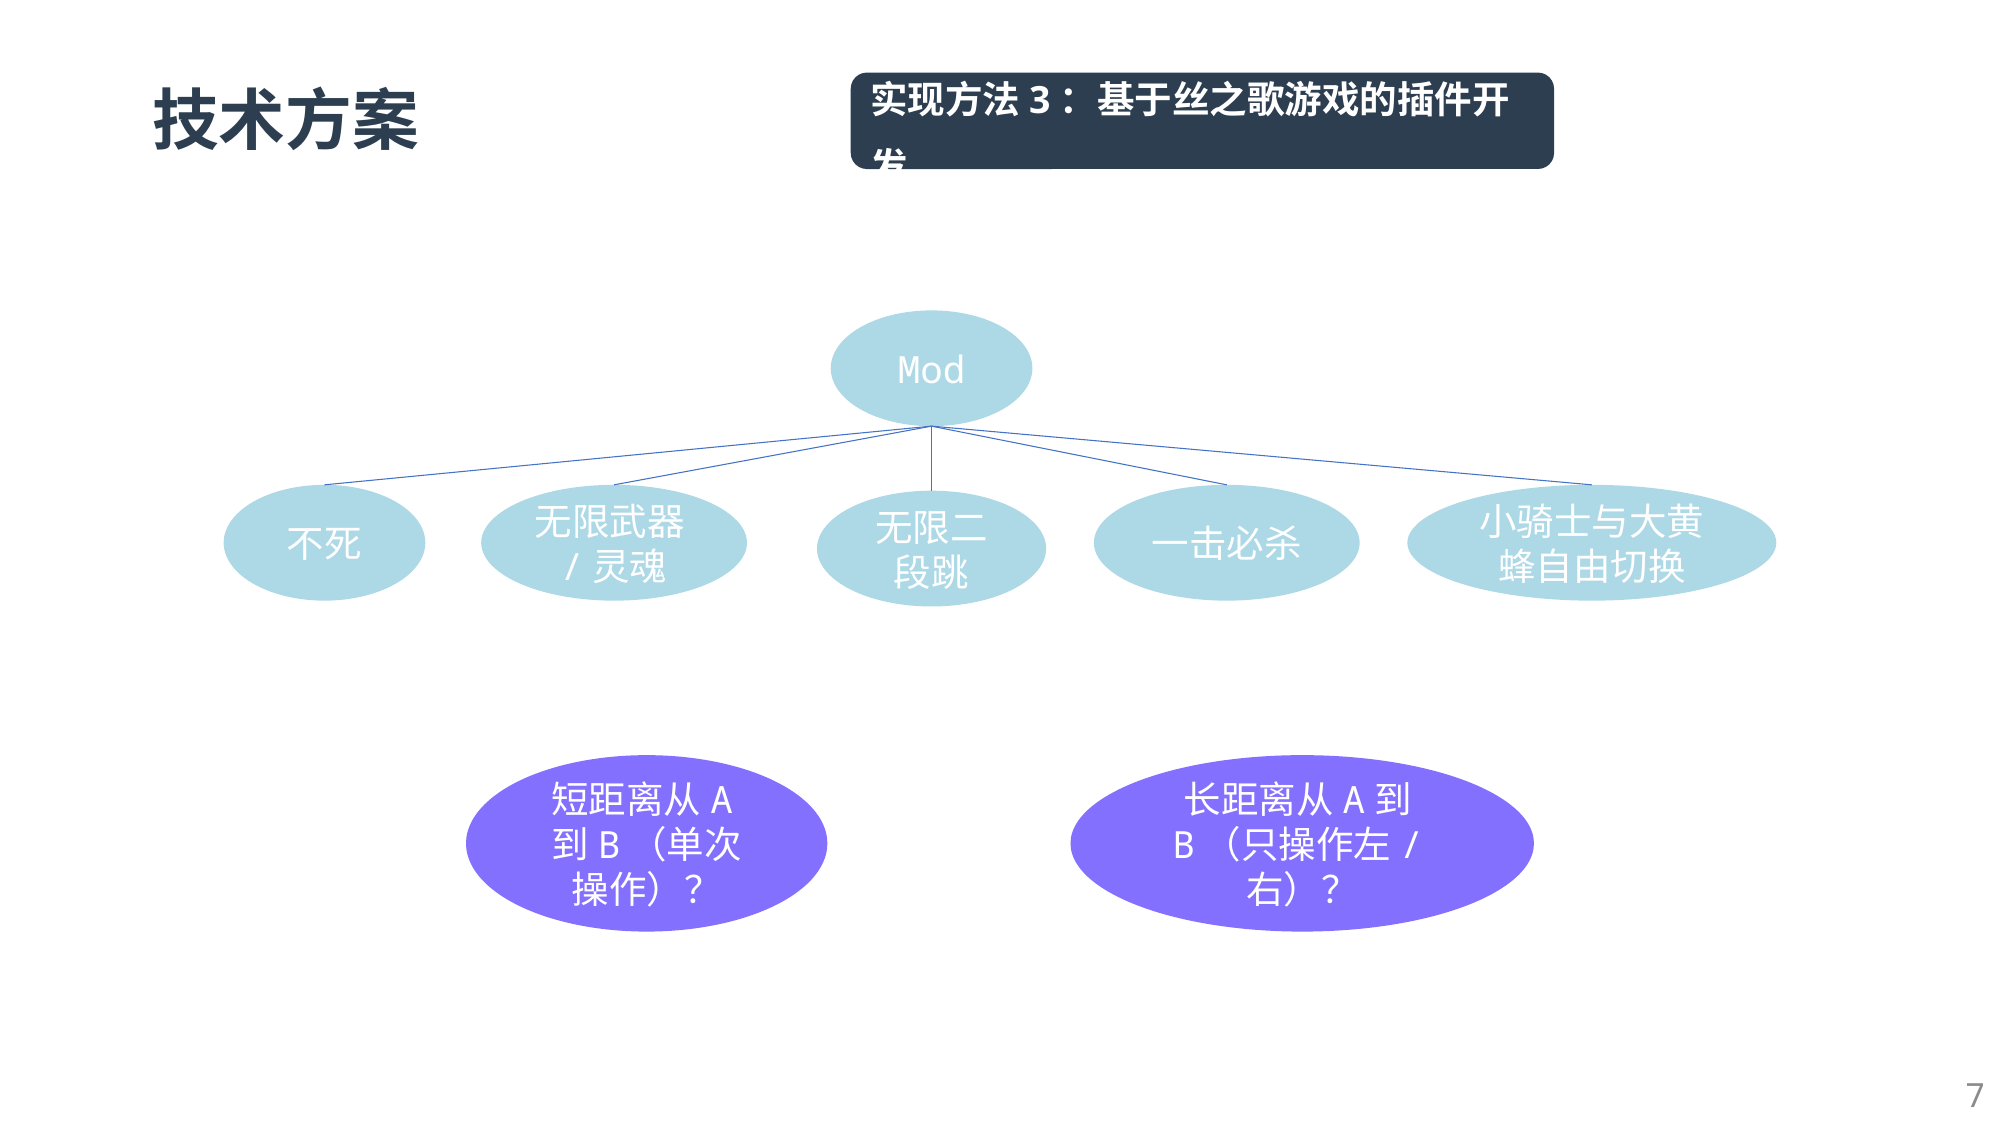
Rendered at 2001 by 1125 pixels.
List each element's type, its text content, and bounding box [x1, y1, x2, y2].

title 技术方案 [137, 79, 1982, 195]
slide_number 7 [1929, 1069, 2000, 1125]
text_box [137, 207, 1895, 1005]
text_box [465, 755, 1534, 932]
text_box 实现方法3：基于丝之歌游戏的插件开发 [849, 71, 1556, 171]
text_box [223, 310, 1777, 607]
